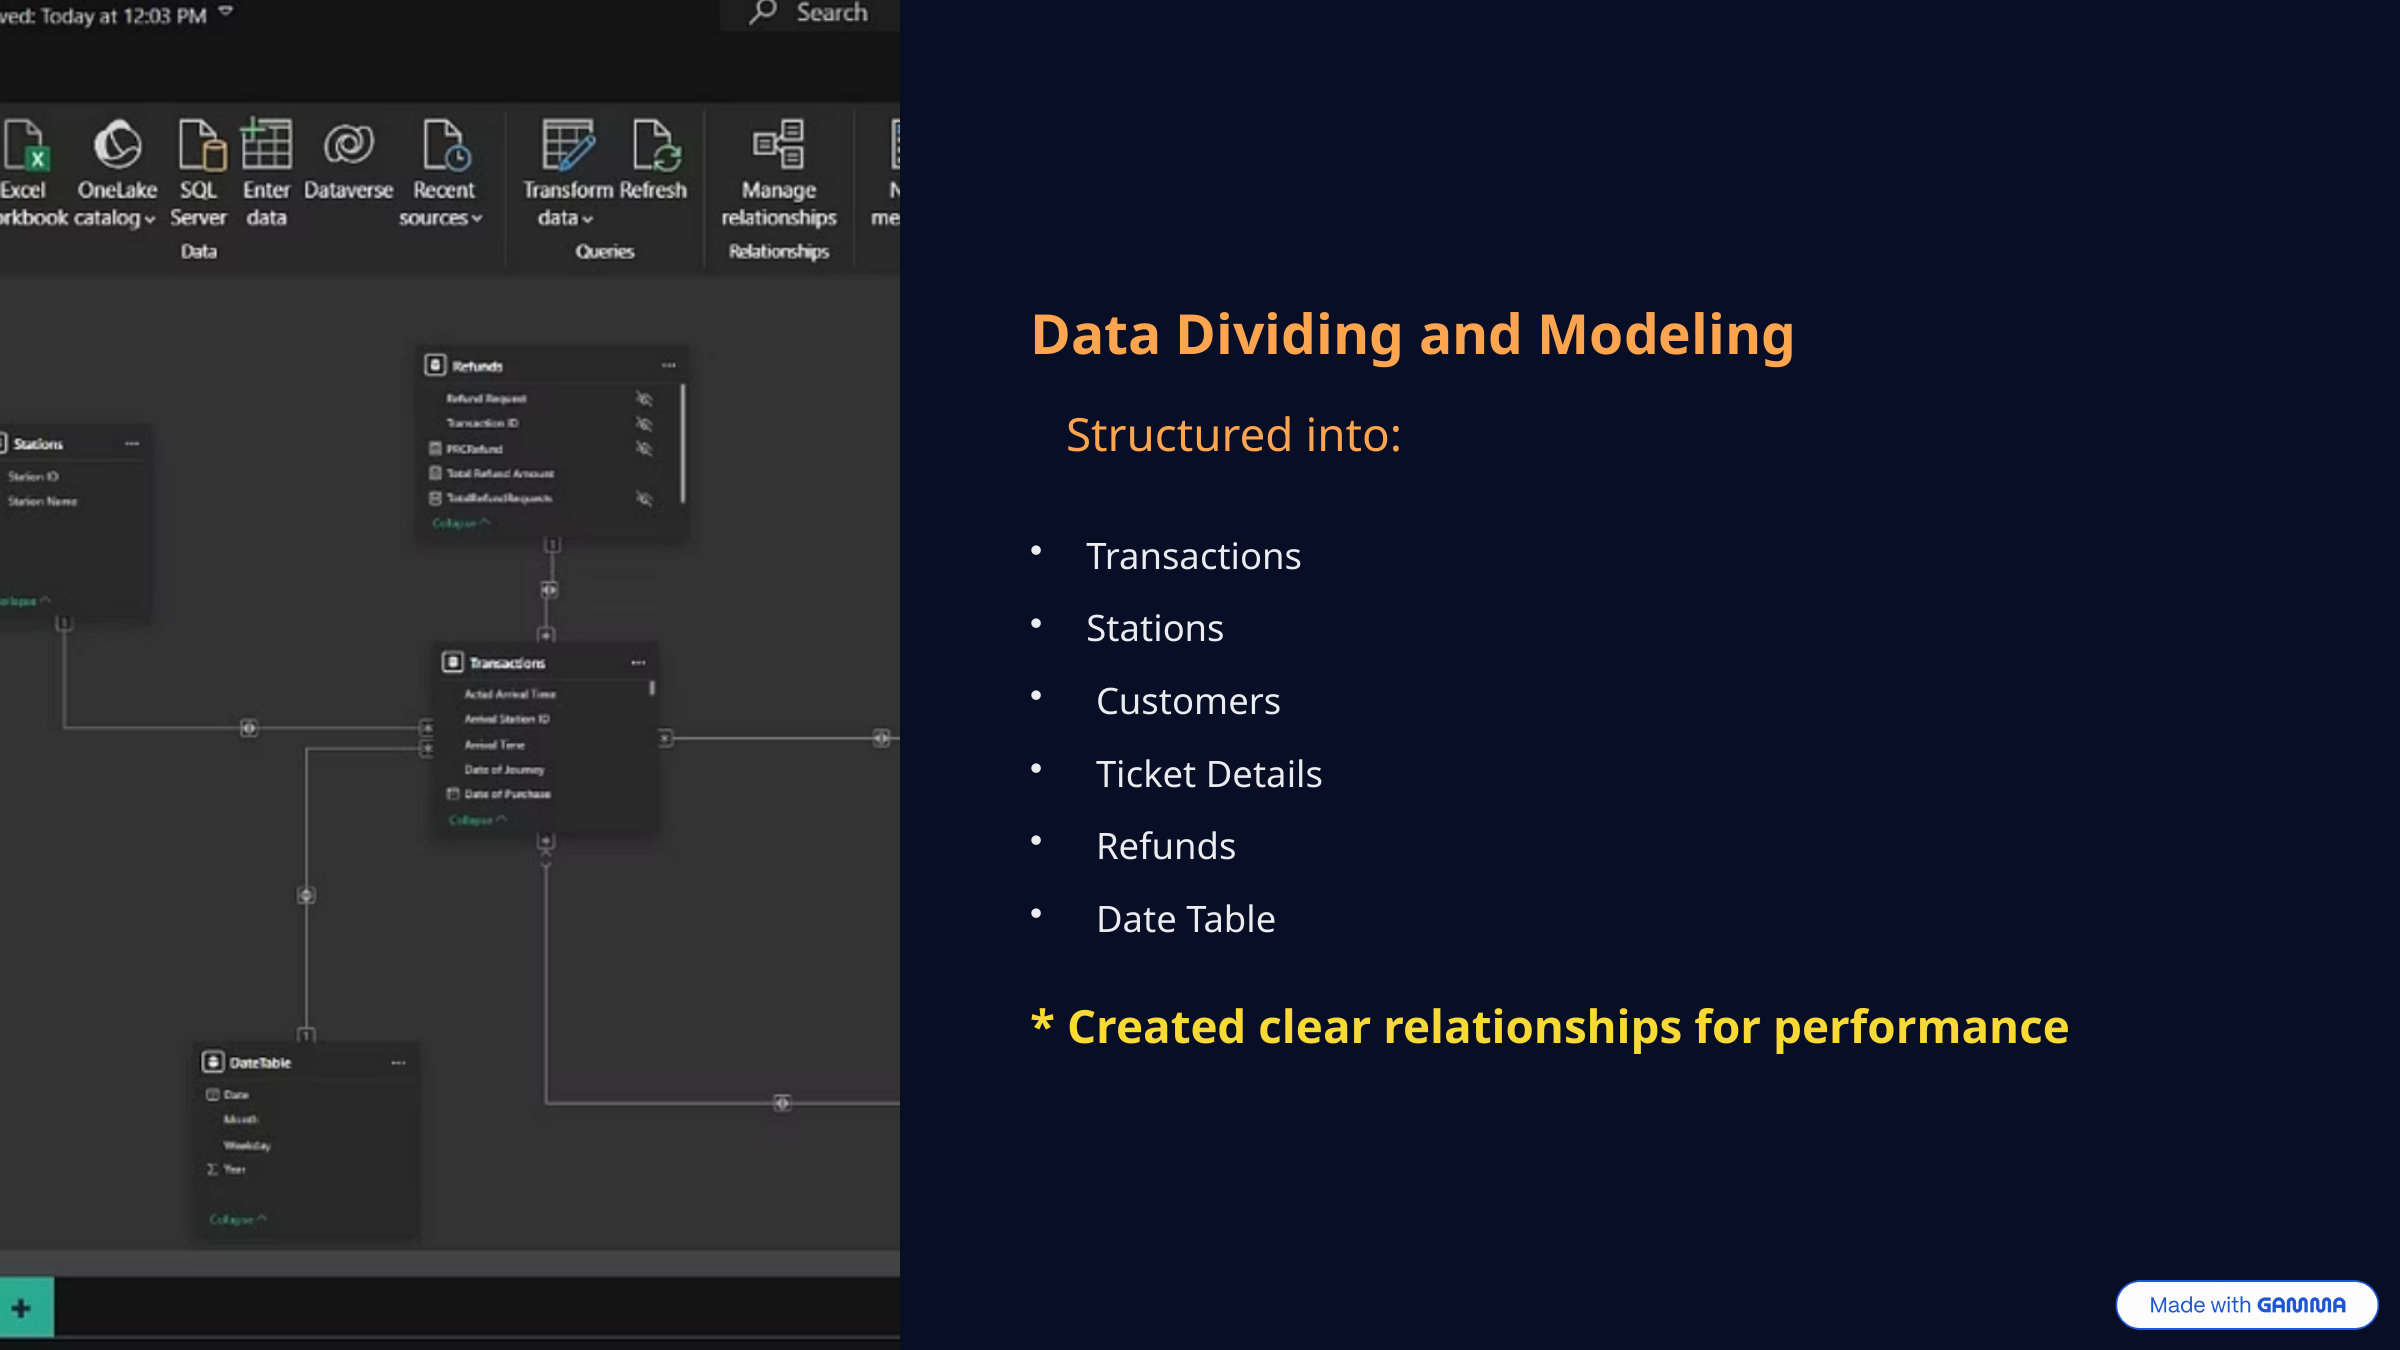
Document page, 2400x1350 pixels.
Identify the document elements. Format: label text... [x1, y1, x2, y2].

text_box Data Dividing and Modeling [1030, 296, 1804, 367]
text_box Customers [1030, 662, 2270, 722]
text_box Stations [1030, 589, 2270, 650]
picture [2106, 1271, 2389, 1339]
text_box Transactions [1030, 517, 2270, 577]
picture [0, 0, 900, 1350]
text_box * Created clear relationships for performance [1030, 995, 2093, 1054]
text_box Structured into: [1030, 403, 1496, 462]
text_box Ticket Details [1030, 734, 2270, 795]
text_box Date Table [1030, 879, 2270, 940]
text_box Refunds [1030, 807, 2270, 867]
